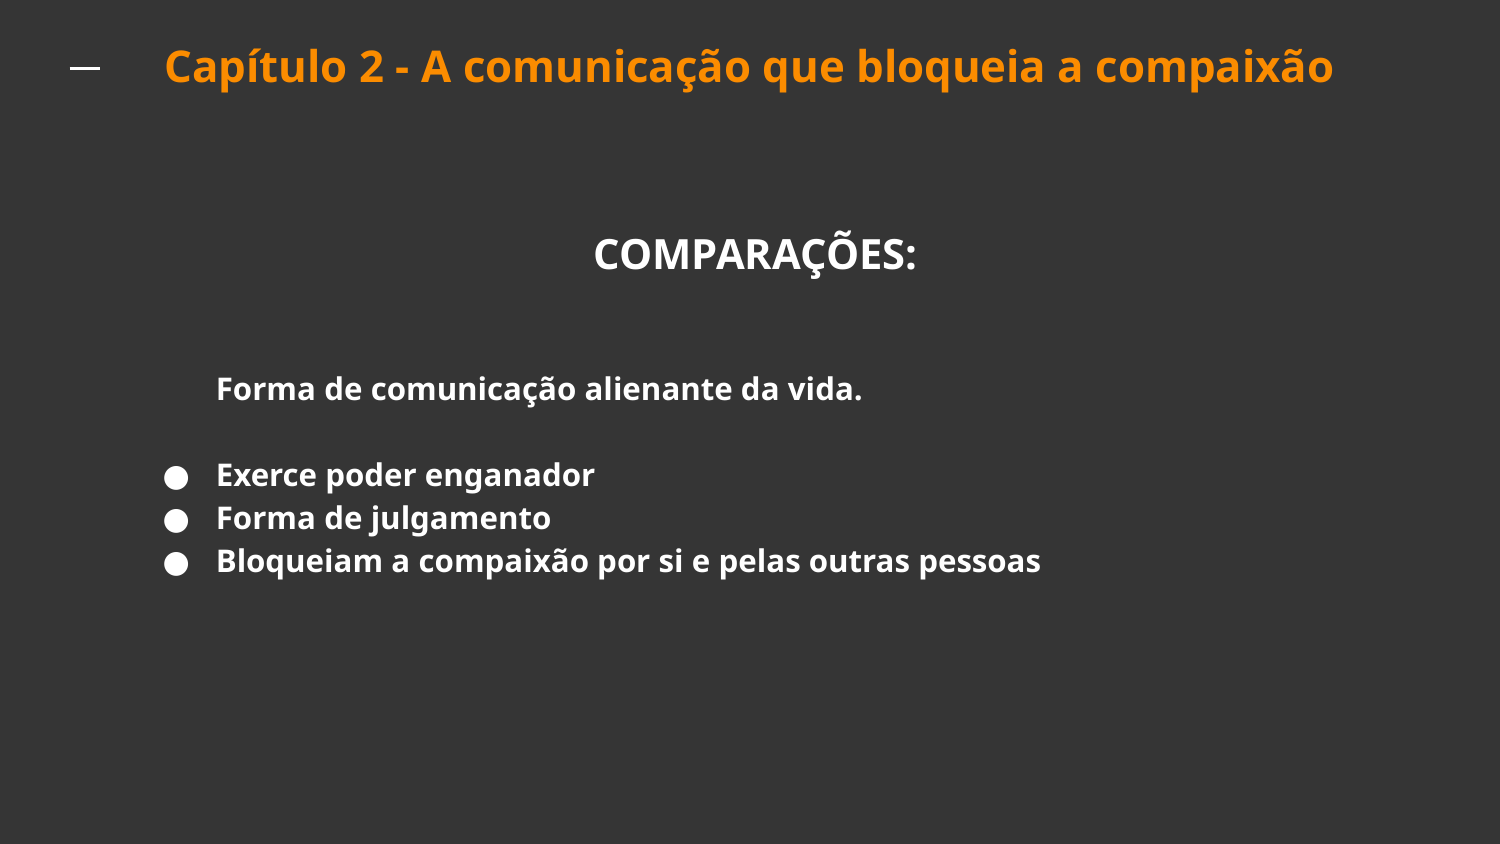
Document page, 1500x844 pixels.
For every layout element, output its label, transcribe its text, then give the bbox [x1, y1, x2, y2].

title Capítulo 2 - A comunicação que bloqueia a compaixão [42, 23, 1458, 112]
text_box COMPARAÇÕES: Forma de comunicação alienante da vida. Exerce poder enganador Forma de julgamento Bloqueiam a compaixão por si e pelas outras pessoas [125, 205, 1397, 737]
